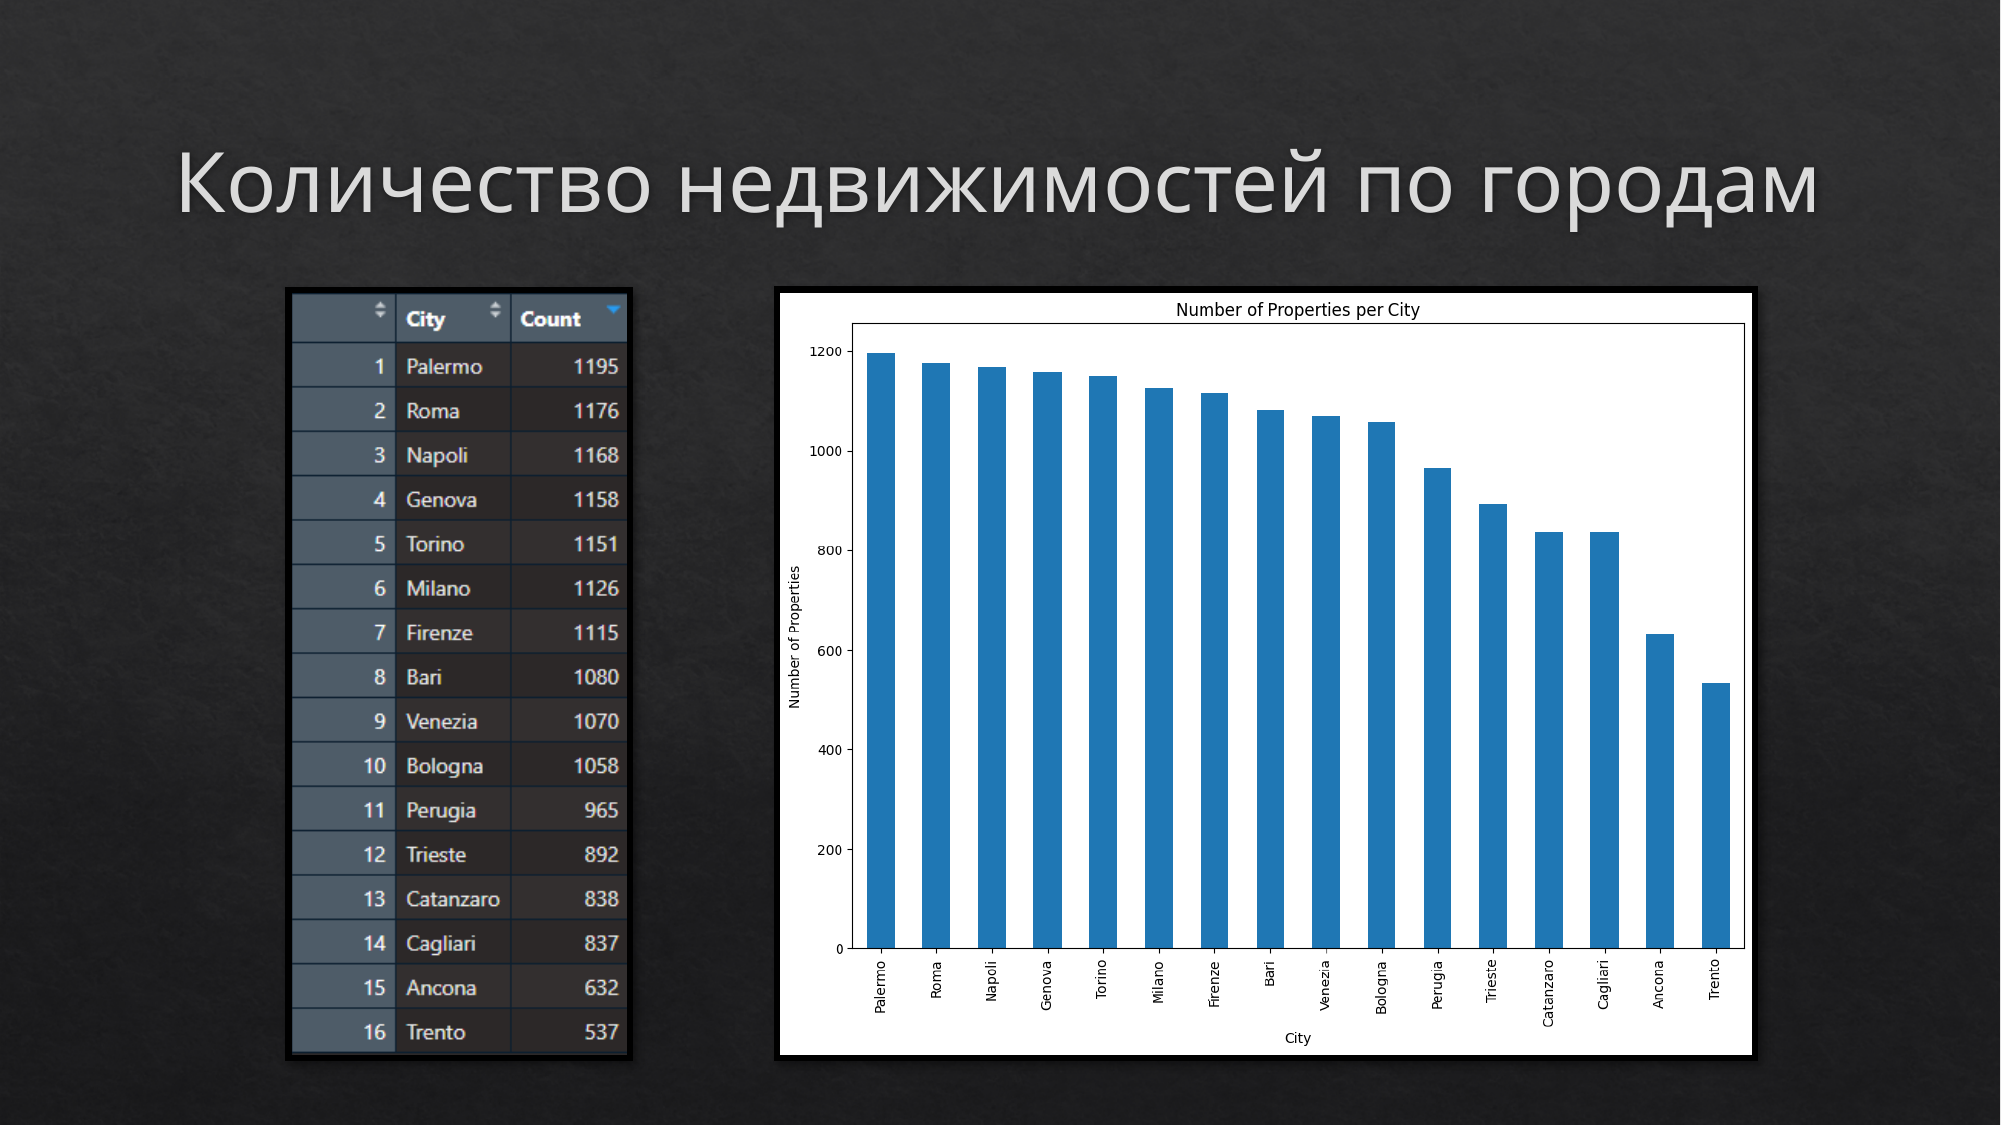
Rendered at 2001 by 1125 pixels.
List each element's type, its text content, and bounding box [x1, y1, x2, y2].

picture [779, 292, 1752, 1056]
title Количество недвижимостей по городам [149, 99, 1849, 260]
picture [291, 293, 627, 1056]
